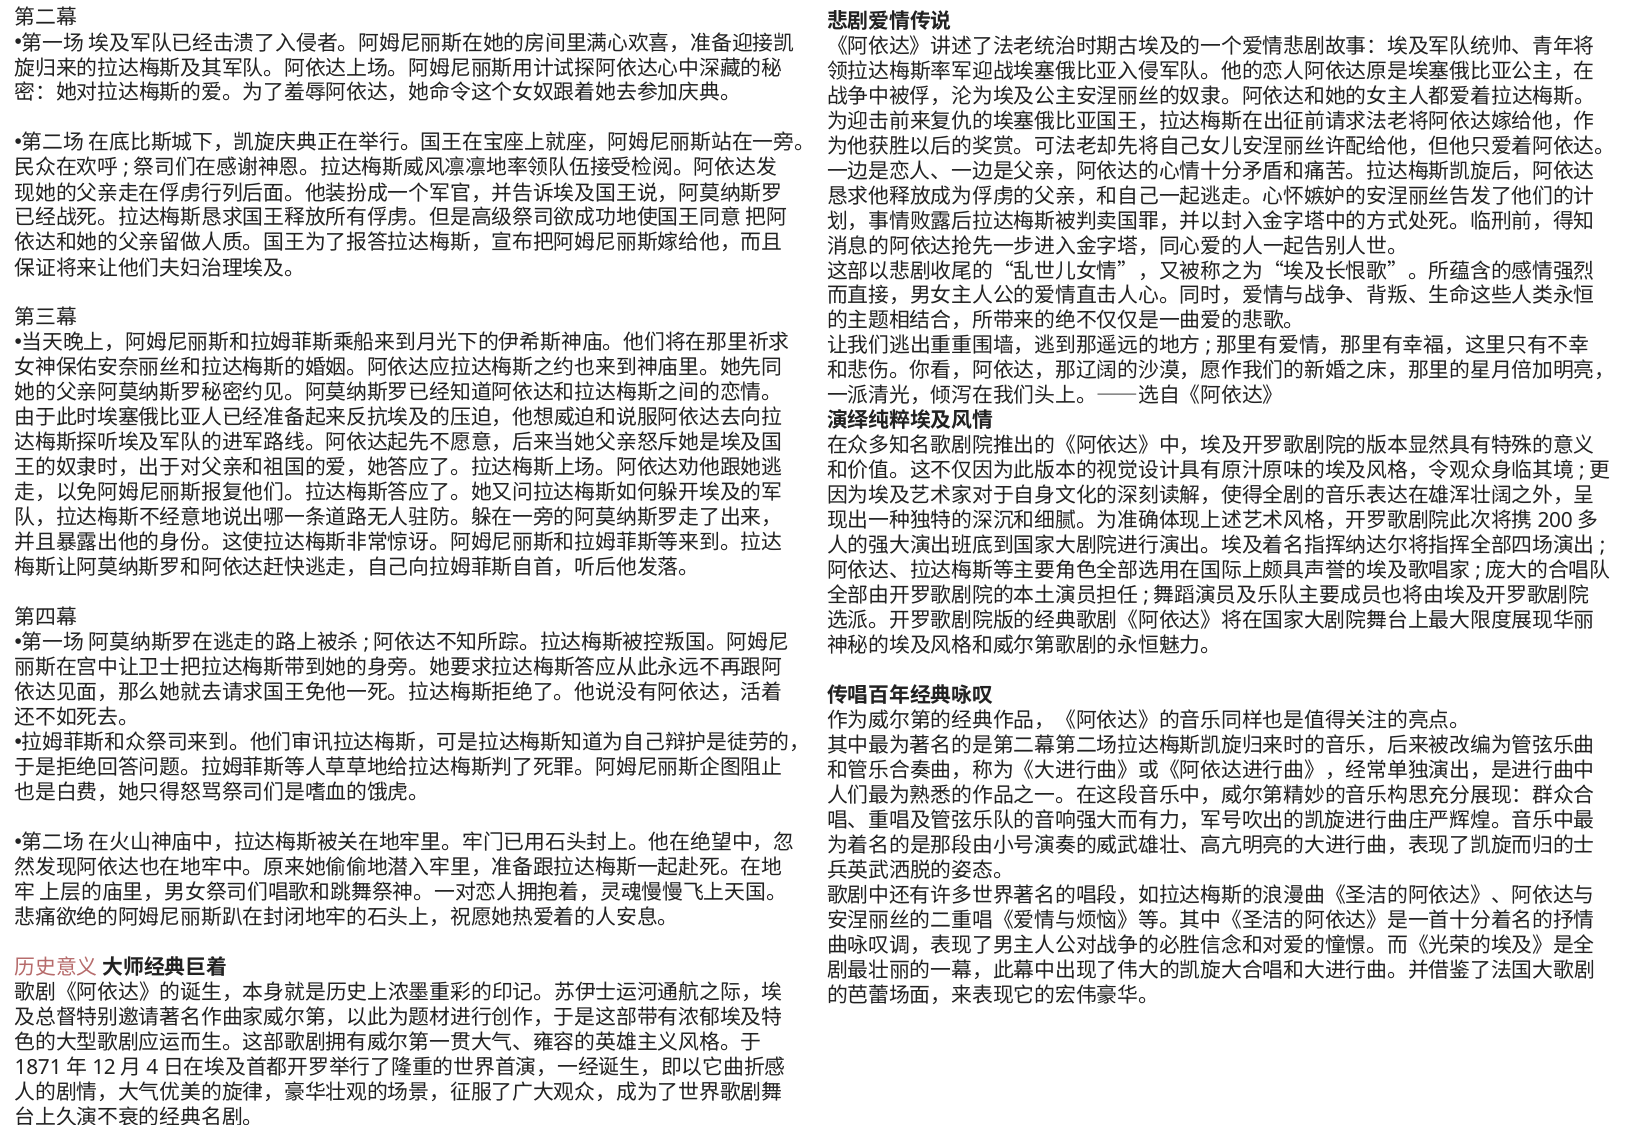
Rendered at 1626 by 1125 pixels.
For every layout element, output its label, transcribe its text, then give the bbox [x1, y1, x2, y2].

text_box 第二幕 第一场 埃及军队已经击溃了入侵者。阿姆尼丽斯在她的房间里满心欢喜，准备迎接凯旋归来的拉达梅斯及其军队。阿依达上场。阿姆尼丽斯用计试探阿依达心中深藏的秘密：她对拉达梅斯的爱。为了羞辱阿依达，她命令这个女奴跟着她去参加庆典。 第二场 在底比斯城下，凯旋庆典正在举行。国王在宝座上就座，阿姆尼丽斯站在一旁。民众在欢呼;祭司们在感谢神恩。拉达梅斯威风凛凛地率领队伍接受检阅。阿依达发 现她的父亲走在俘虏行列后面。他装扮成一个军官，并告诉埃及国王说，阿莫纳斯罗已经战死。拉达梅斯恳求国王释放所有俘虏。但是高级祭司欲成功地使国王同意 把阿依达和她的父亲留做人质。国王为了报答拉达梅斯，宣布把阿姆尼丽斯嫁给他，而且保证将来让他们夫妇治理埃及。 第三幕 当天晚上，阿姆尼丽斯和拉姆菲斯乘船来到月光下的伊希斯神庙。他们将在那里祈求女神保佑安奈丽丝和拉达梅斯的婚姻。阿依达应拉达梅斯之约也来到神庙里。她先同她的父亲阿莫纳斯罗秘密约见。阿莫纳斯罗已经知道阿依达和拉达梅斯之间的恋情。由于此时埃塞俄比亚人已经准备起来反抗埃及的压迫，他想威迫和说服阿依达去向拉达梅斯探听埃及军队的进军路线。阿依达起先不愿意，后来当她父亲怒斥她是埃及国王的奴隶时，出于对父亲和祖国的爱，她答应了。拉达梅斯上场。阿依达劝他跟她逃走，以免阿姆尼丽斯报复他们。拉达梅斯答应了。她又问拉达梅斯如何躲开埃及的军队，拉达梅斯不经意地说出哪一条道路无人驻防。躲在一旁的阿莫纳斯罗走了出来，并且暴露出他的身份。这使拉达梅斯非常惊讶。阿姆尼丽斯和拉姆菲斯等来到。拉达梅斯让阿莫纳斯罗和阿依达赶快逃走，自己向拉姆菲斯自首，听后他发落。 第四幕 第一场 阿莫纳斯罗在逃走的路上被杀;阿依达不知所踪。拉达梅斯被控叛国。阿姆尼丽斯在宫中让卫士把拉达梅斯带到她的身旁。她要求拉达梅斯答应从此永远不再跟阿依达见面，那么她就去请求国王免他一死。拉达梅斯拒绝了。他说没有阿依达，活着还不如死去。 拉姆菲斯和众祭司来到。他们审讯拉达梅斯，可是拉达梅斯知道为自己辩护是徒劳的，于是拒绝回答问题。拉姆菲斯等人草草地给拉达梅斯判了死罪。阿姆尼丽斯企图阻止也是白费，她只得怒骂祭司们是嗜血的饿虎。 第二场 在火山神庙中，拉达梅斯被关在地牢里。牢门已用石头封上。他在绝望中，忽然发现阿依达也在地牢中。原来她偷偷地潜入牢里，准备跟拉达梅斯一起赴死。在地牢 上层的庙里，男女祭司们唱歌和跳舞祭神。一对恋人拥抱着，灵魂慢慢飞上天国。悲痛欲绝的阿姆尼丽斯趴在封闭地牢的石头上，祝愿她热爱着的人安息。 历史意义 大师经典巨着 歌剧《阿依达》的诞生，本身就是历史上浓墨重彩的印记。苏伊士运河通航之际，埃及总督特别邀请著名作曲家威尔第，以此为题材进行创作，于是这部带有浓郁埃及特色的大型歌剧应运而生。这部歌剧拥有威尔第一贯大气、雍容的英雄主义风格。于1871年12月4日在埃及首都开罗举行了隆重的世界首演，一经诞生，即以它曲折感人的剧情，大气优美的旋律，豪华壮观的场景，征服了广大观众，成为了世界歌剧舞台上久演不衰的经典名剧。 [0, 0, 813, 1125]
text_box 悲剧爱情传说 《阿依达》讲述了法老统治时期古埃及的一个爱情悲剧故事：埃及军队统帅、青年将领拉达梅斯率军迎战埃塞俄比亚入侵军队。他的恋人阿依达原是埃塞俄比亚公主，在战争中被俘，沦为埃及公主安涅丽丝的奴隶。阿依达和她的女主人都爱着拉达梅斯。为迎击前来复仇的埃塞俄比亚国王，拉达梅斯在出征前请求法老将阿依达嫁给他，作为他获胜以后的奖赏。可法老却先将自己女儿安涅丽丝许配给他，但他只爱着阿依达。一边是恋人、一边是父亲，阿依达的心情十分矛盾和痛苦。拉达梅斯凯旋后，阿依达恳求他释放成为俘虏的父亲，和自己一起逃走。心怀嫉妒的安涅丽丝告发了他们的计划，事情败露后拉达梅斯被判卖国罪，并以封入金字塔中的方式处死。临刑前，得知消息的阿依达抢先一步进入金字塔，同心爱的人一起告别人世。 这部以悲剧收尾的“乱世儿女情”，又被称之为“埃及长恨歌”。所蕴含的感情强烈而直接，男女主人公的爱情直击人心。同时，爱情与战争、背叛、生命这些人类永恒的主题相结合，所带来的绝不仅仅是一曲爱的悲歌。 让我们逃出重重围墙，逃到那遥远的地方;那里有爱情，那里有幸福，这里只有不幸和悲伤。你看，阿依达，那辽阔的沙漠，愿作我们的新婚之床，那里的星月倍加明亮，一派清光，倾泻在我们头上。——选自《阿依达》 演绎纯粹埃及风情 在众多知名歌剧院推出的《阿依达》中，埃及开罗歌剧院的版本显然具有特殊的意义和价值。这不仅因为此版本的视觉设计具有原汁原味的埃及风格，令观众身临其境;更因为埃及艺术家对于自身文化的深刻读解，使得全剧的音乐表达在雄浑壮阔之外，呈现出一种独特的深沉和细腻。为准确体现上述艺术风格，开罗歌剧院此次将携200多人的强大演出班底到国家大剧院进行演出。埃及着名指挥纳达尔将指挥全部四场演出;阿依达、拉达梅斯等主要角色全部选用在国际上颇具声誉的埃及歌唱家;庞大的合唱队全部由开罗歌剧院的本土演员担任;舞蹈演员及乐队主要成员也将由埃及开罗歌剧院选派。开罗歌剧院版的经典歌剧《阿依达》将在国家大剧院舞台上最大限度展现华丽神秘的埃及风格和威尔第歌剧的永恒魅力。 传唱百年经典咏叹 作为威尔第的经典作品，《阿依达》的音乐同样也是值得关注的亮点。 其中最为著名的是第二幕第二场拉达梅斯凯旋归来时的音乐，后来被改编为管弦乐曲和管乐合奏曲，称为《大进行曲》或《阿依达进行曲》，经常单独演出，是进行曲中人们最为熟悉的作品之一。在这段音乐中，威尔第精妙的音乐构思充分展现：群众合唱、重唱及管弦乐队的音响强大而有力，军号吹出的凯旋进行曲庄严辉煌。音乐中最为着名的是那段由小号演奏的威武雄壮、高亢明亮的大进行曲，表现了凯旋而归的士兵英武洒脱的姿态。 歌剧中还有许多世界著名的唱段，如拉达梅斯的浪漫曲《圣洁的阿依达》、阿依达与安涅丽丝的二重唱《爱情与烦恼》等。其中《圣洁的阿依达》是一首十分着名的抒情曲咏叹调，表现了男主人公对战争的必胜信念和对爱的憧憬。而《光荣的埃及》是全剧最壮丽的一幕，此幕中出现了伟大的凯旋大合唱和大进行曲。并借鉴了法国大歌剧的芭蕾场面，来表现它的宏伟豪华。 [812, 0, 1625, 1039]
